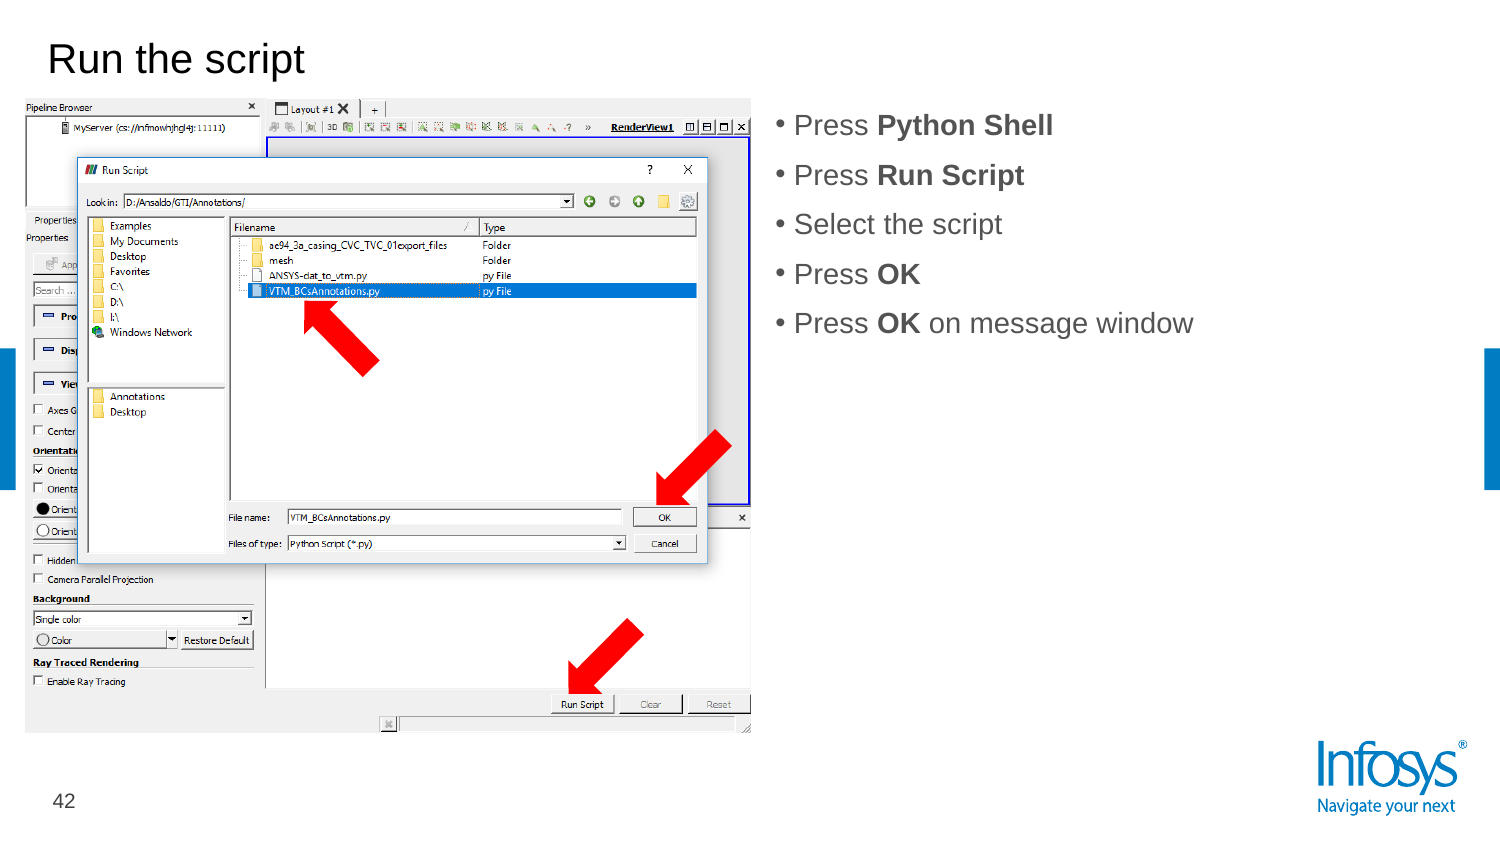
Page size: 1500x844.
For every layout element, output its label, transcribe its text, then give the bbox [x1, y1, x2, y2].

picture [25, 98, 751, 733]
slide_number 42 [37, 780, 115, 826]
title Run the script [32, 24, 1464, 99]
list Press Python Shell Press Run Script Select the script Press OK Press OK on message window [760, 98, 1470, 700]
